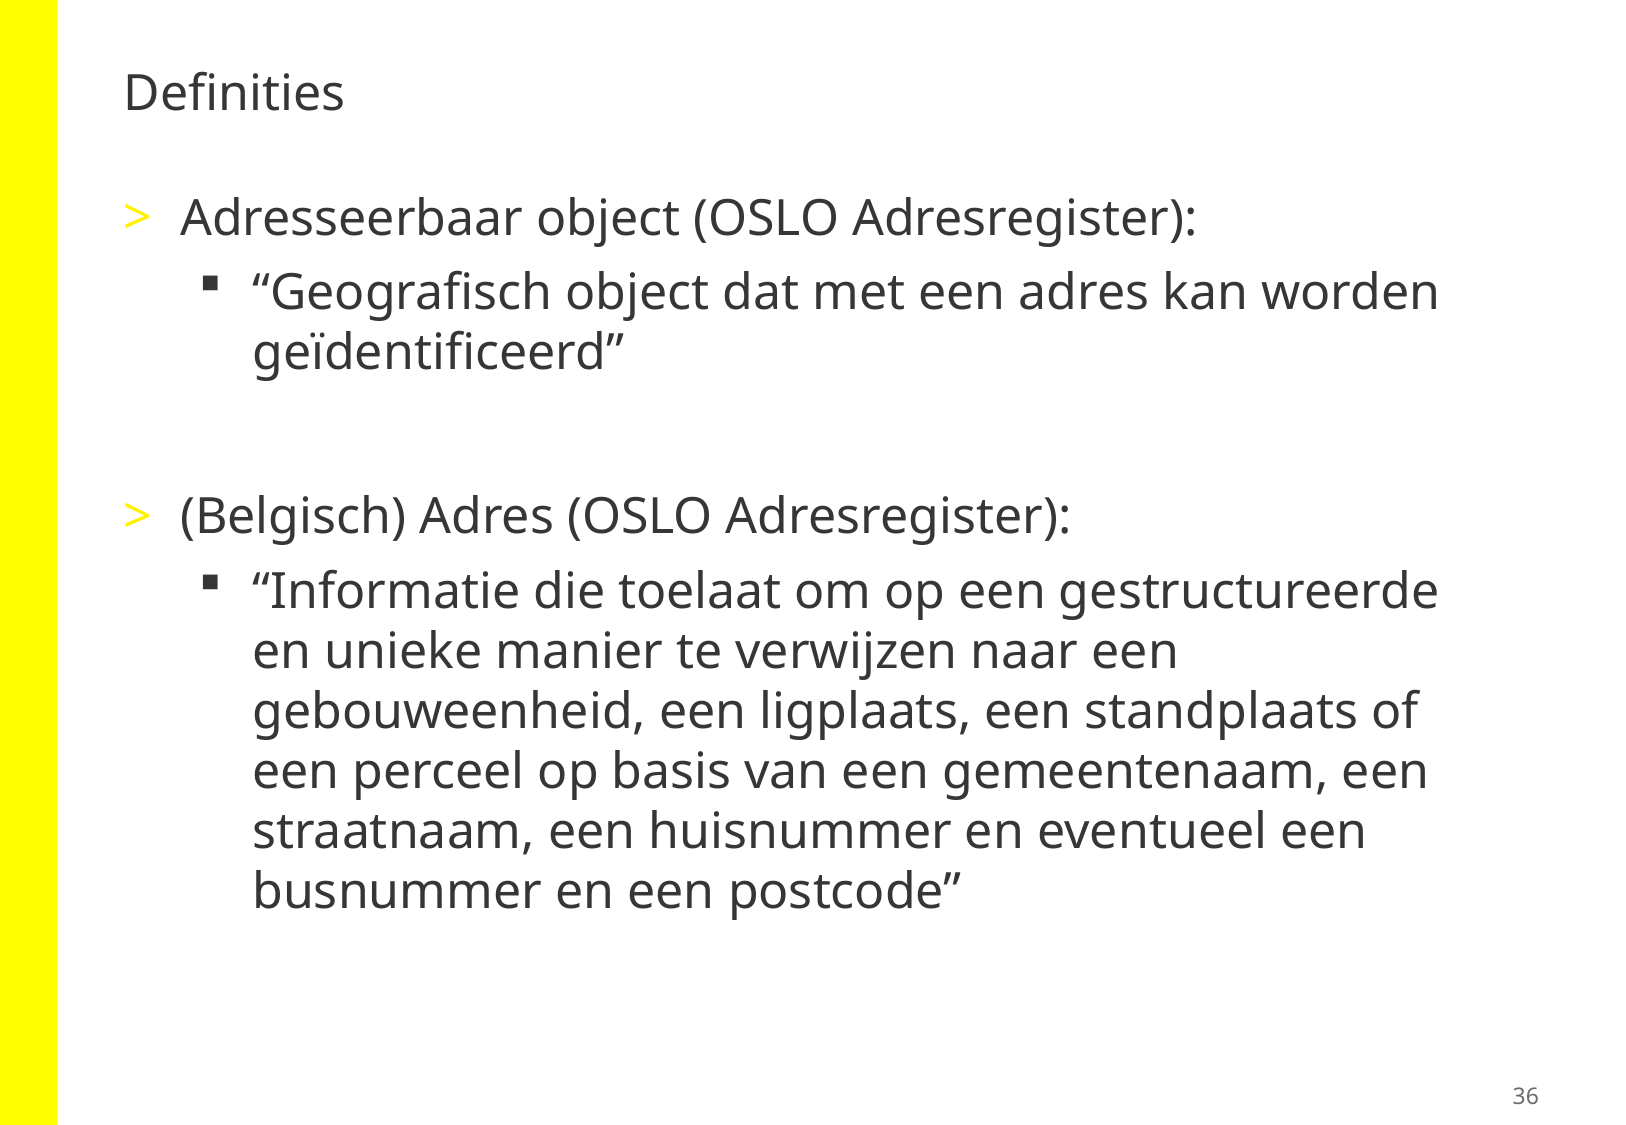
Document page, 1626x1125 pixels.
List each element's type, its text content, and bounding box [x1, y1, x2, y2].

title Definities [108, 59, 1547, 153]
slide_number 36 [1424, 1075, 1548, 1120]
list Adresseerbaar object (OSLO Adresregister): “Geografisch object dat met een adres kan worden geïdentificeerd” (Belgisch) Adres (OSLO Adresregister): “Informatie die toelaat om op een gestructureerde en unieke manier te verwijzen naar een gebouweenheid, een ligplaats, een standplaats of een perceel op basis van een gemeentenaam, een straatnaam, een huisnummer en eventueel een busnummer en een postcode” [108, 177, 1514, 1062]
